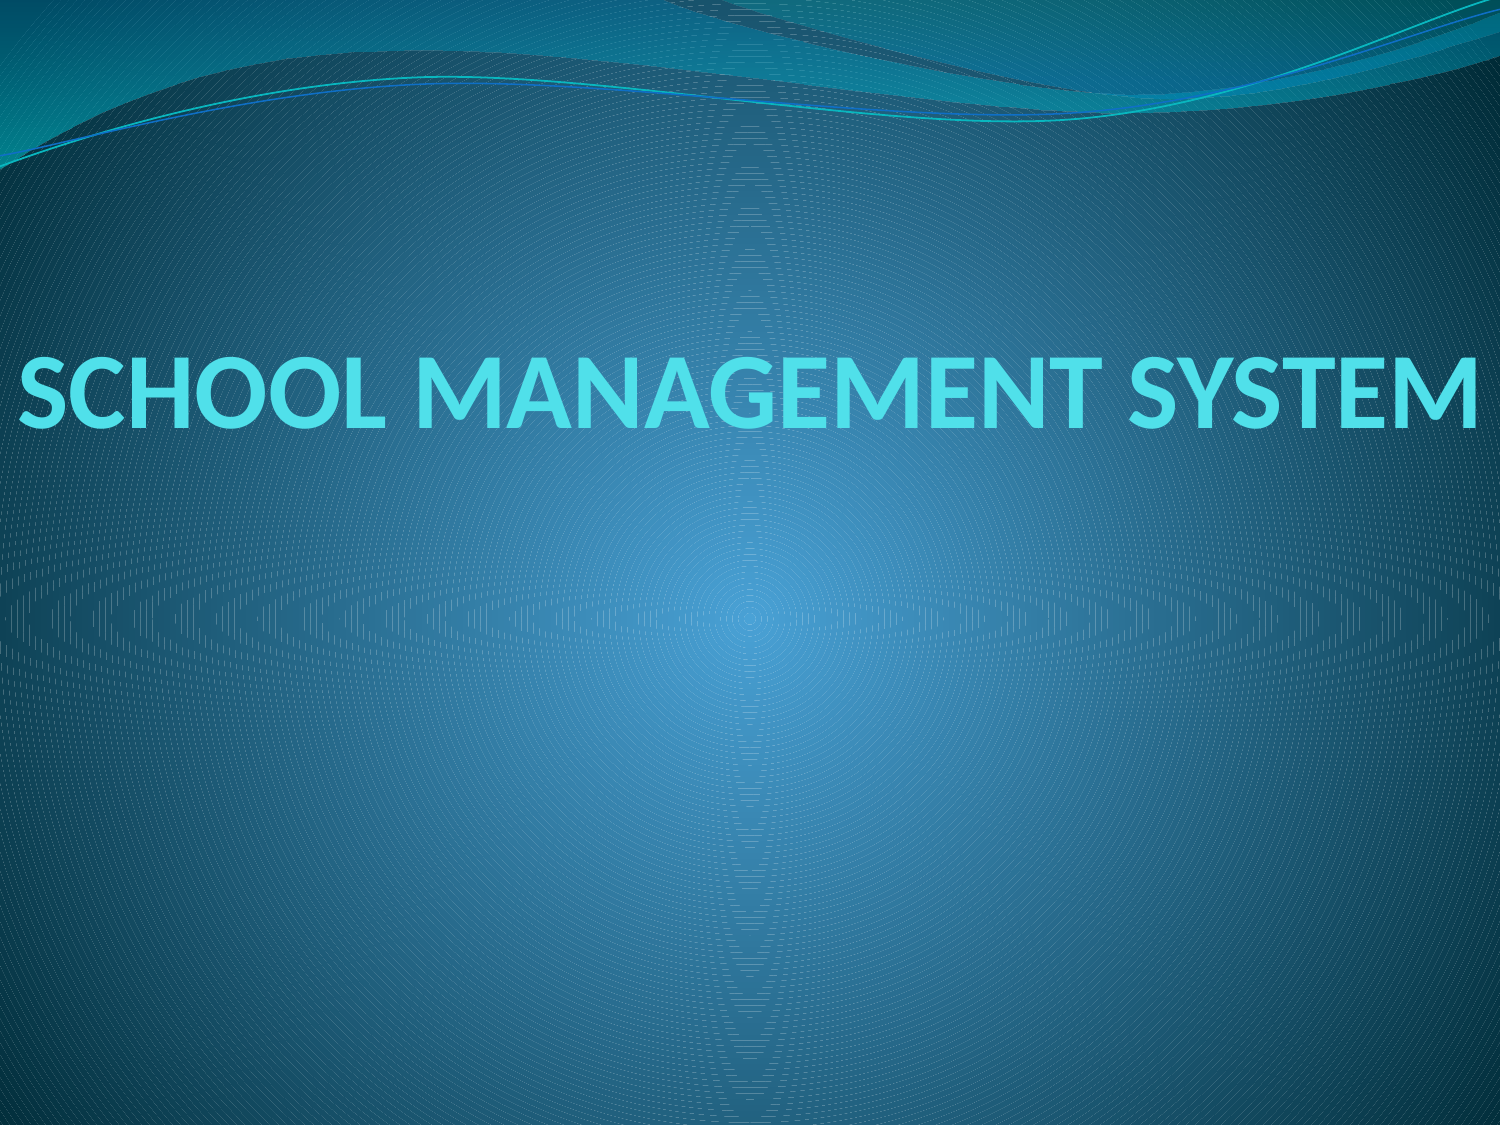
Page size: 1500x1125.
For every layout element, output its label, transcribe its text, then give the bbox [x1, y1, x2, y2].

title SCHOOL MANAGEMENT SYSTEM [0, 287, 1488, 450]
